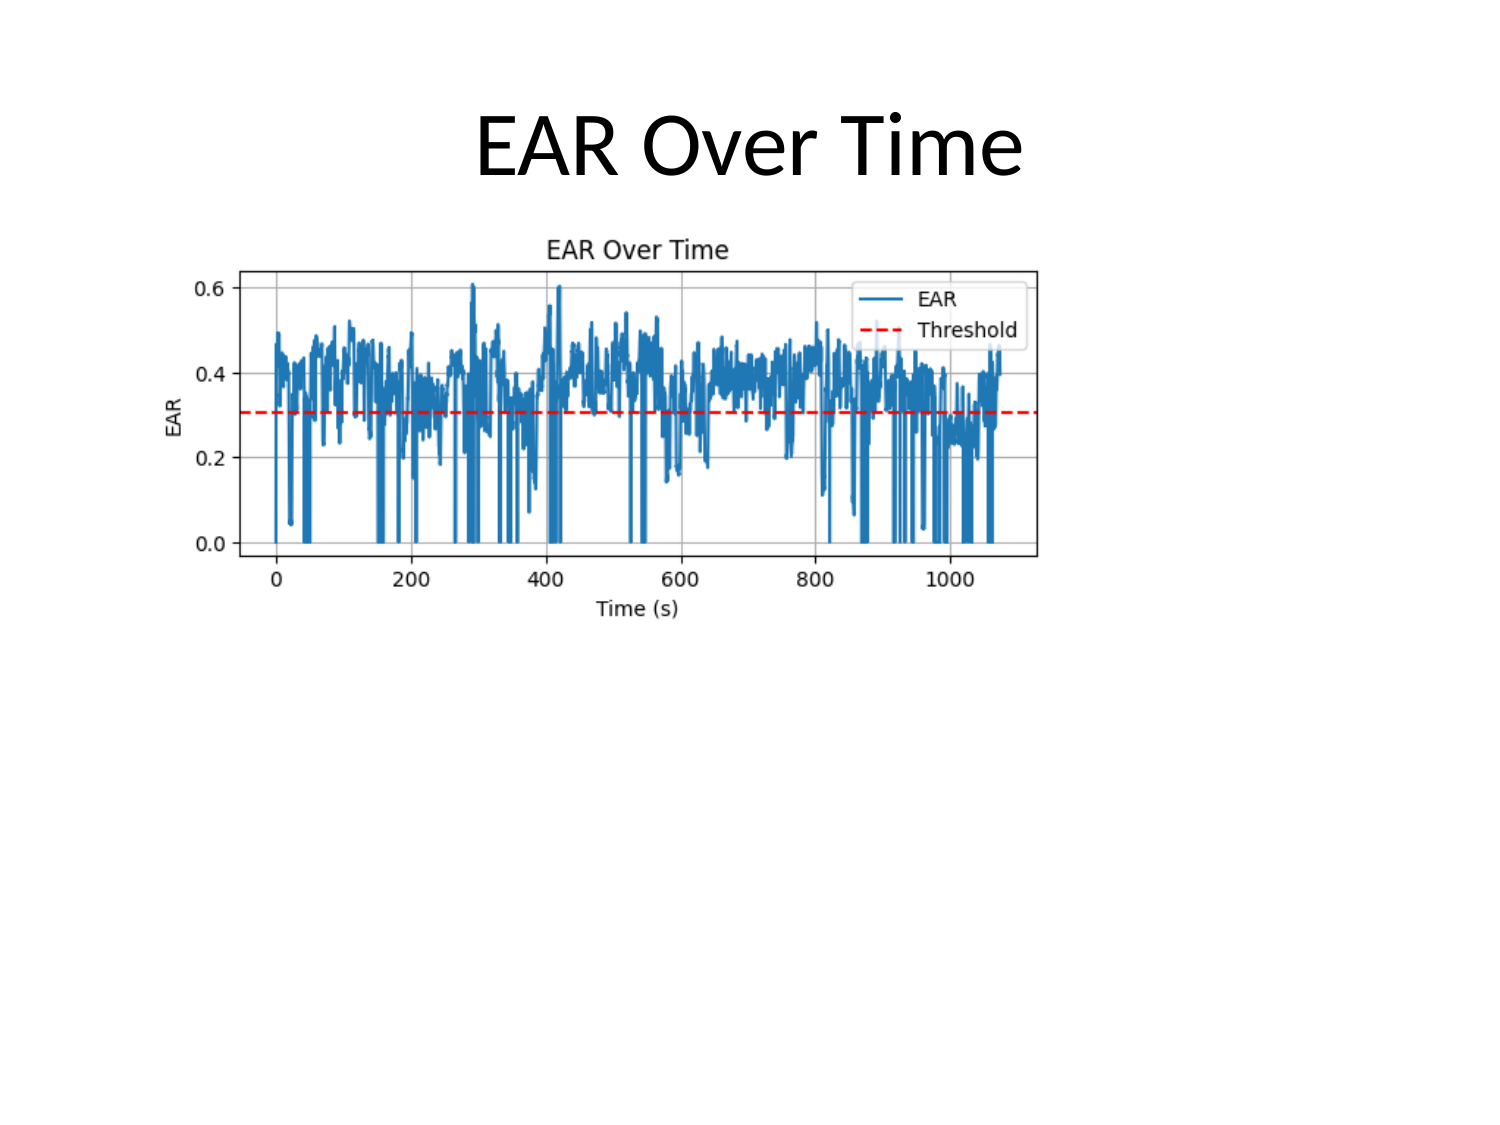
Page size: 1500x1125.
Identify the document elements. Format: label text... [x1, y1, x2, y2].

title EAR Over Time [75, 45, 1425, 233]
picture [149, 224, 1051, 634]
